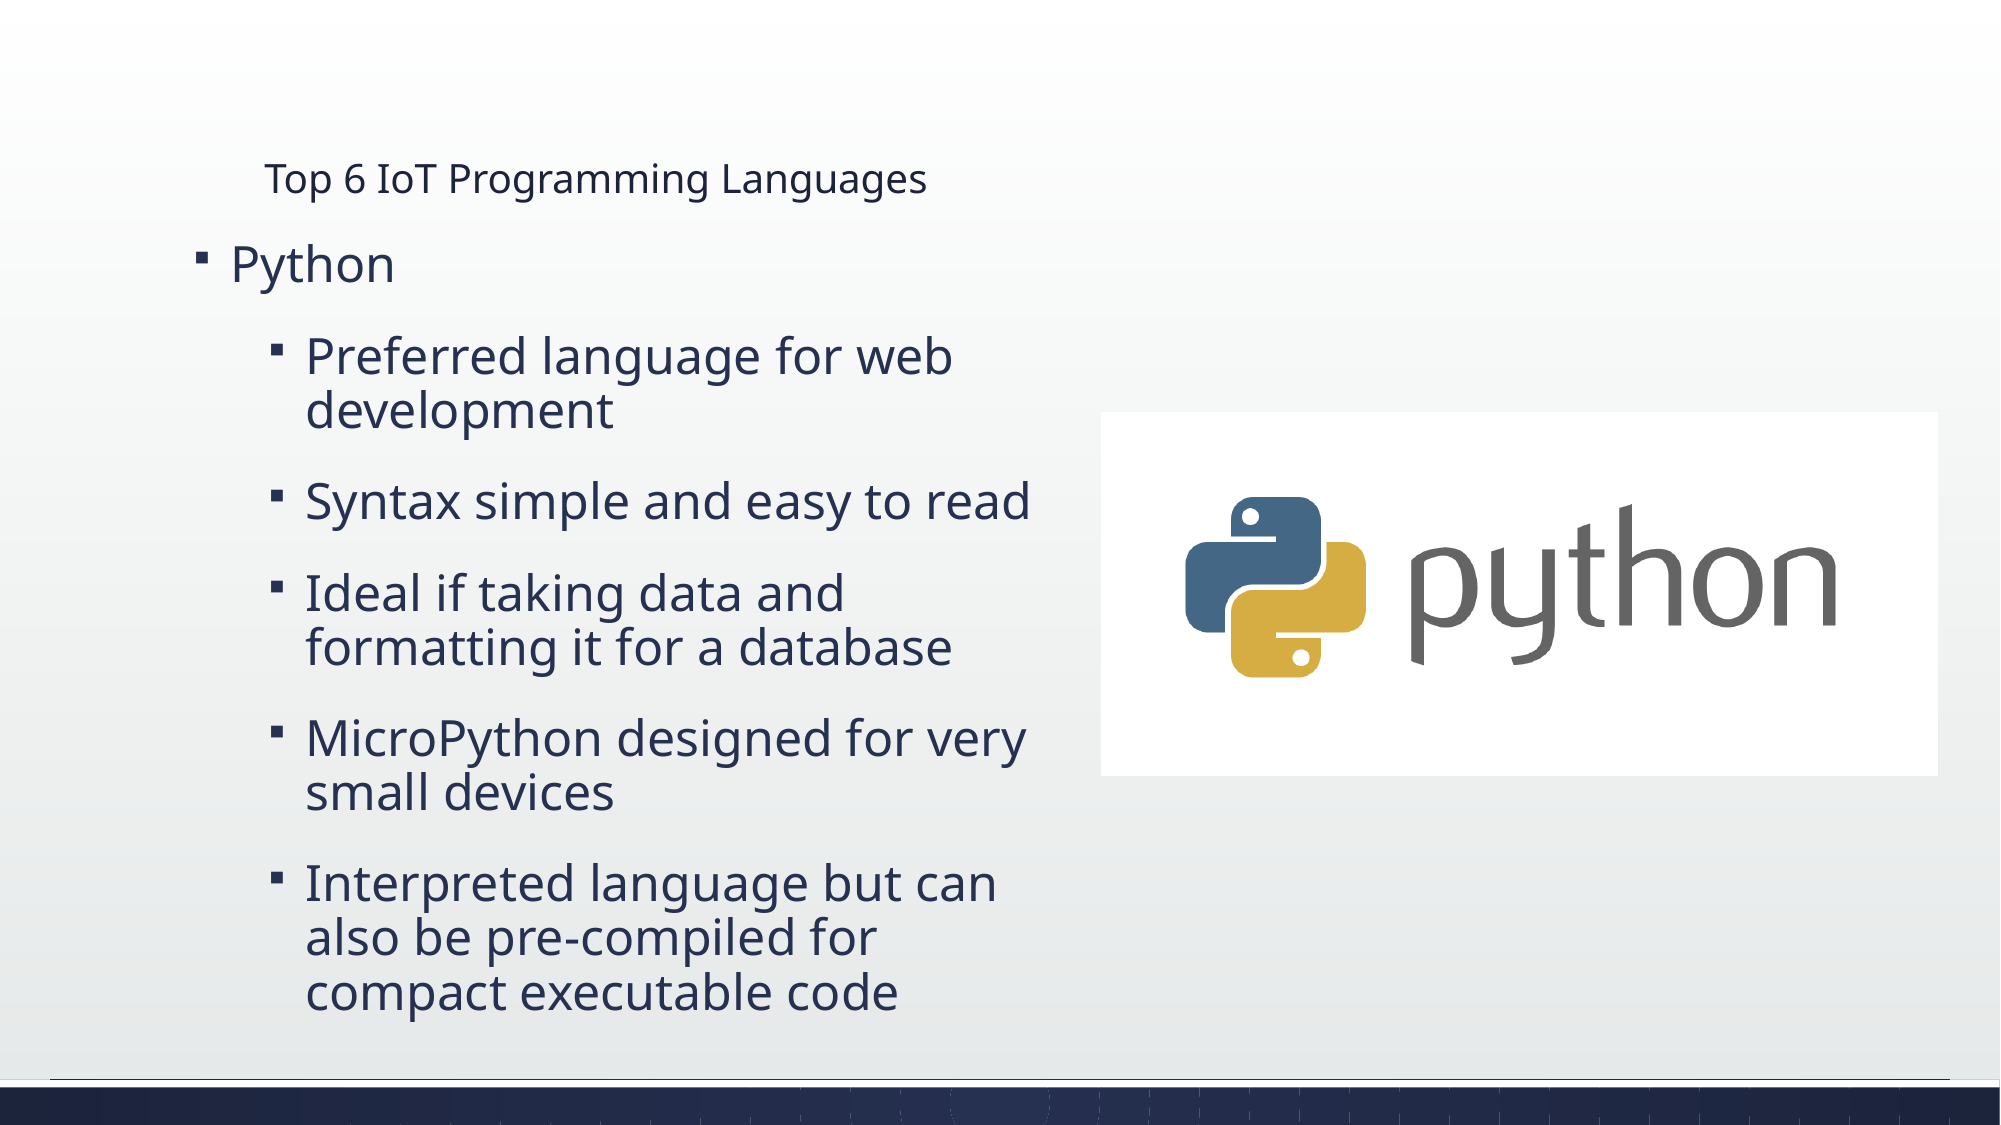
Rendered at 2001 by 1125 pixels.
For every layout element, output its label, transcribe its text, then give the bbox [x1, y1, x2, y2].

text_box [97, 211, 1127, 977]
text_box Python Preferred language for web development Syntax simple and easy to read Ideal if taking data and formatting it for a database MicroPython designed for very small devices Interpreted language but can also be pre-compiled for compact executable code [170, 232, 1102, 1125]
picture [1101, 412, 1938, 776]
title Top 6 IoT Programming Languages [249, 150, 1810, 302]
